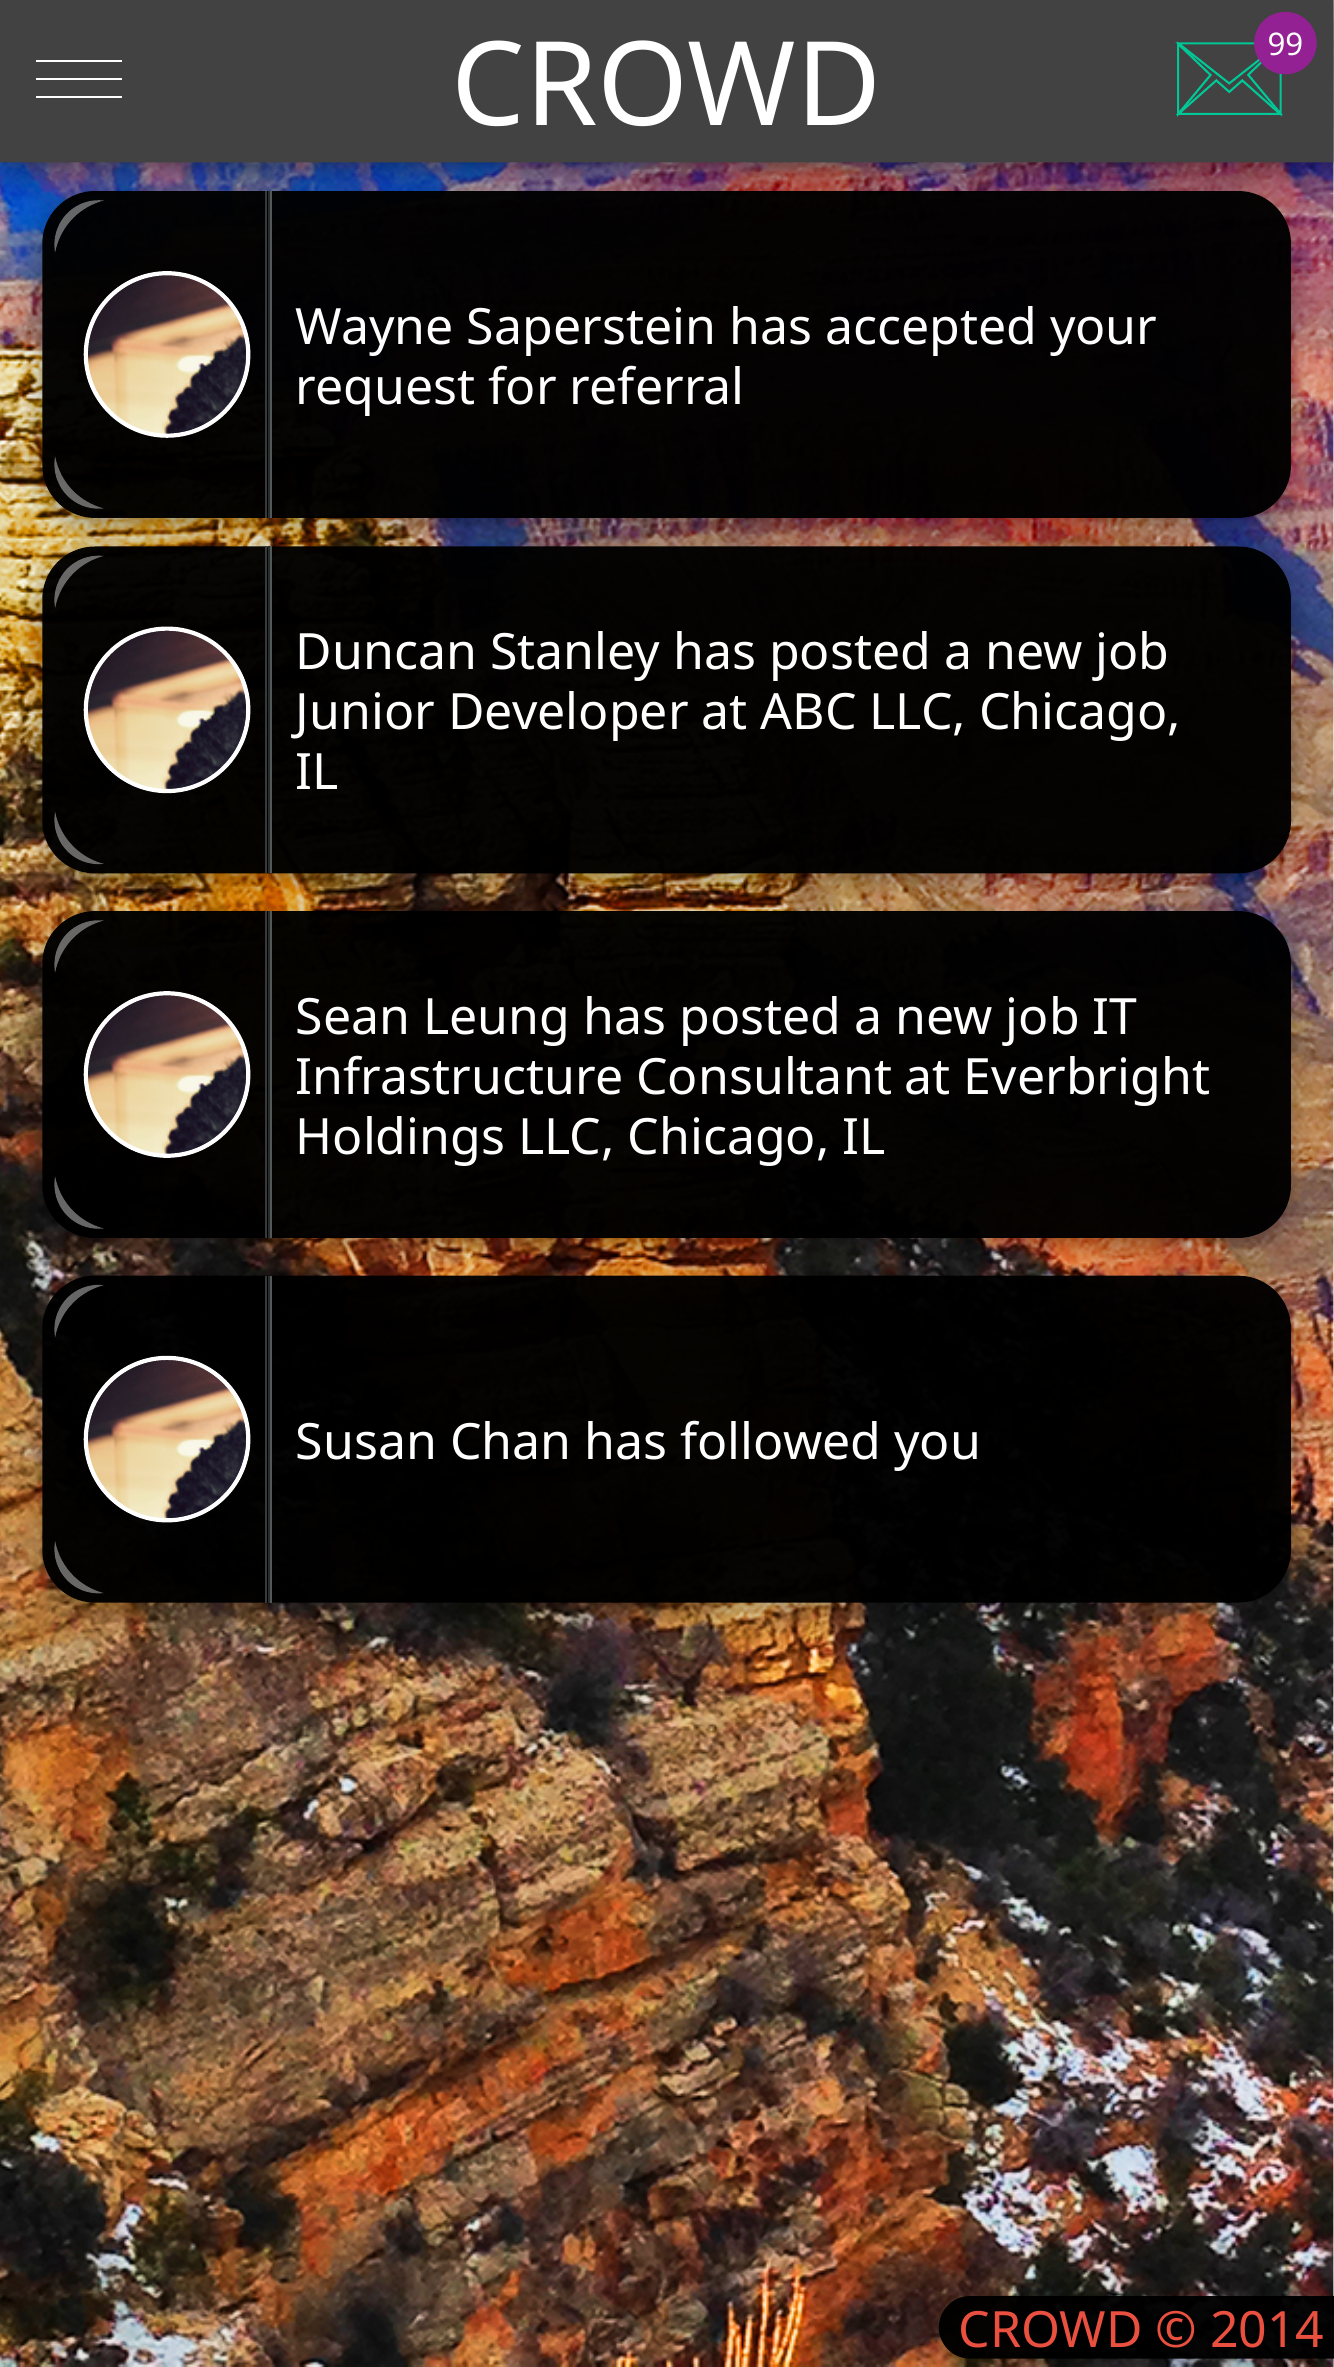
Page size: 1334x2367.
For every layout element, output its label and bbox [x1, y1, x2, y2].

text_box [36, 60, 122, 98]
picture [0, 0, 1334, 2367]
